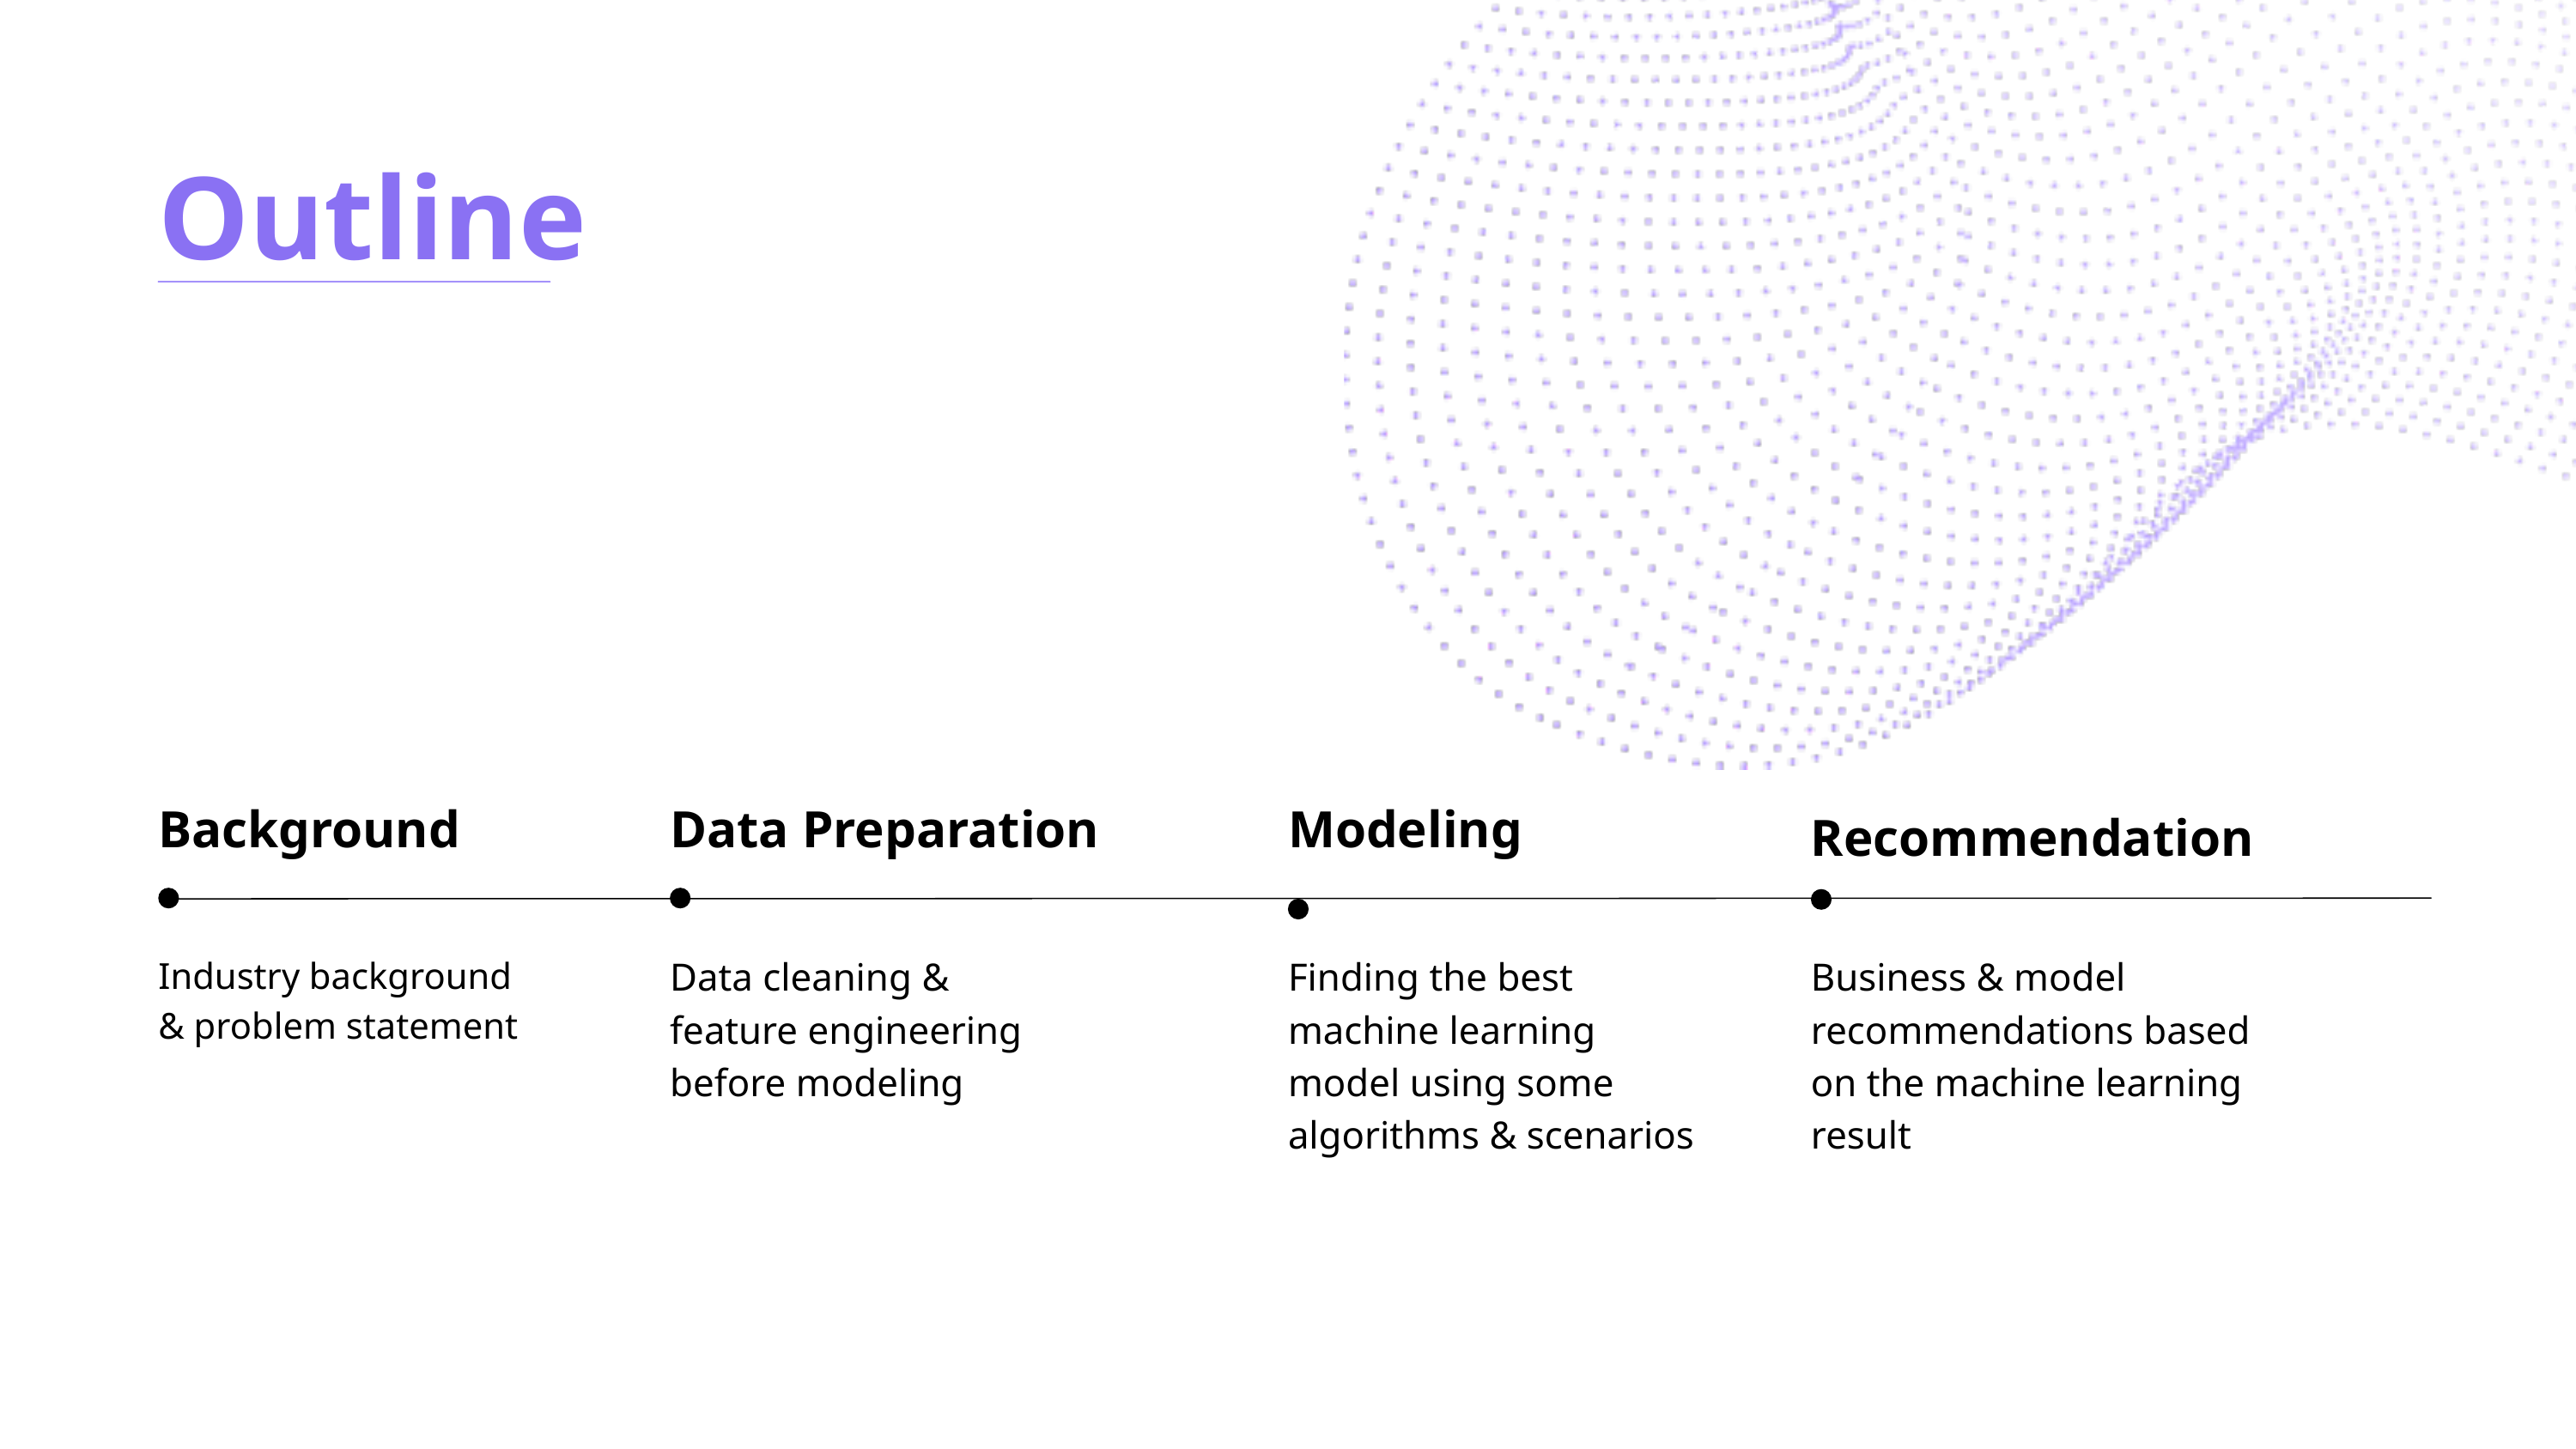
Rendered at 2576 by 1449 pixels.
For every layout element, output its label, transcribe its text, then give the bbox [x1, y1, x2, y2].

text_box Data cleaning & feature engineering before modeling [670, 946, 1057, 1104]
text_box Background [158, 787, 505, 858]
text_box Industry background & problem statement [158, 946, 531, 1046]
text_box [1344, 0, 2576, 770]
text_box Business & model recommendations based on the machine learning result [1810, 946, 2262, 1157]
text_box Finding the best machine learning model using some algorithms & scenarios [1288, 946, 1701, 1157]
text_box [1287, 898, 1309, 920]
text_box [669, 887, 691, 909]
text_box Outline [158, 144, 1257, 282]
text_box Recommendation [1810, 796, 2264, 866]
text_box Modeling [1287, 787, 1635, 858]
text_box Data Preparation [670, 787, 1123, 858]
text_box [158, 887, 179, 909]
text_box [1810, 888, 1832, 911]
